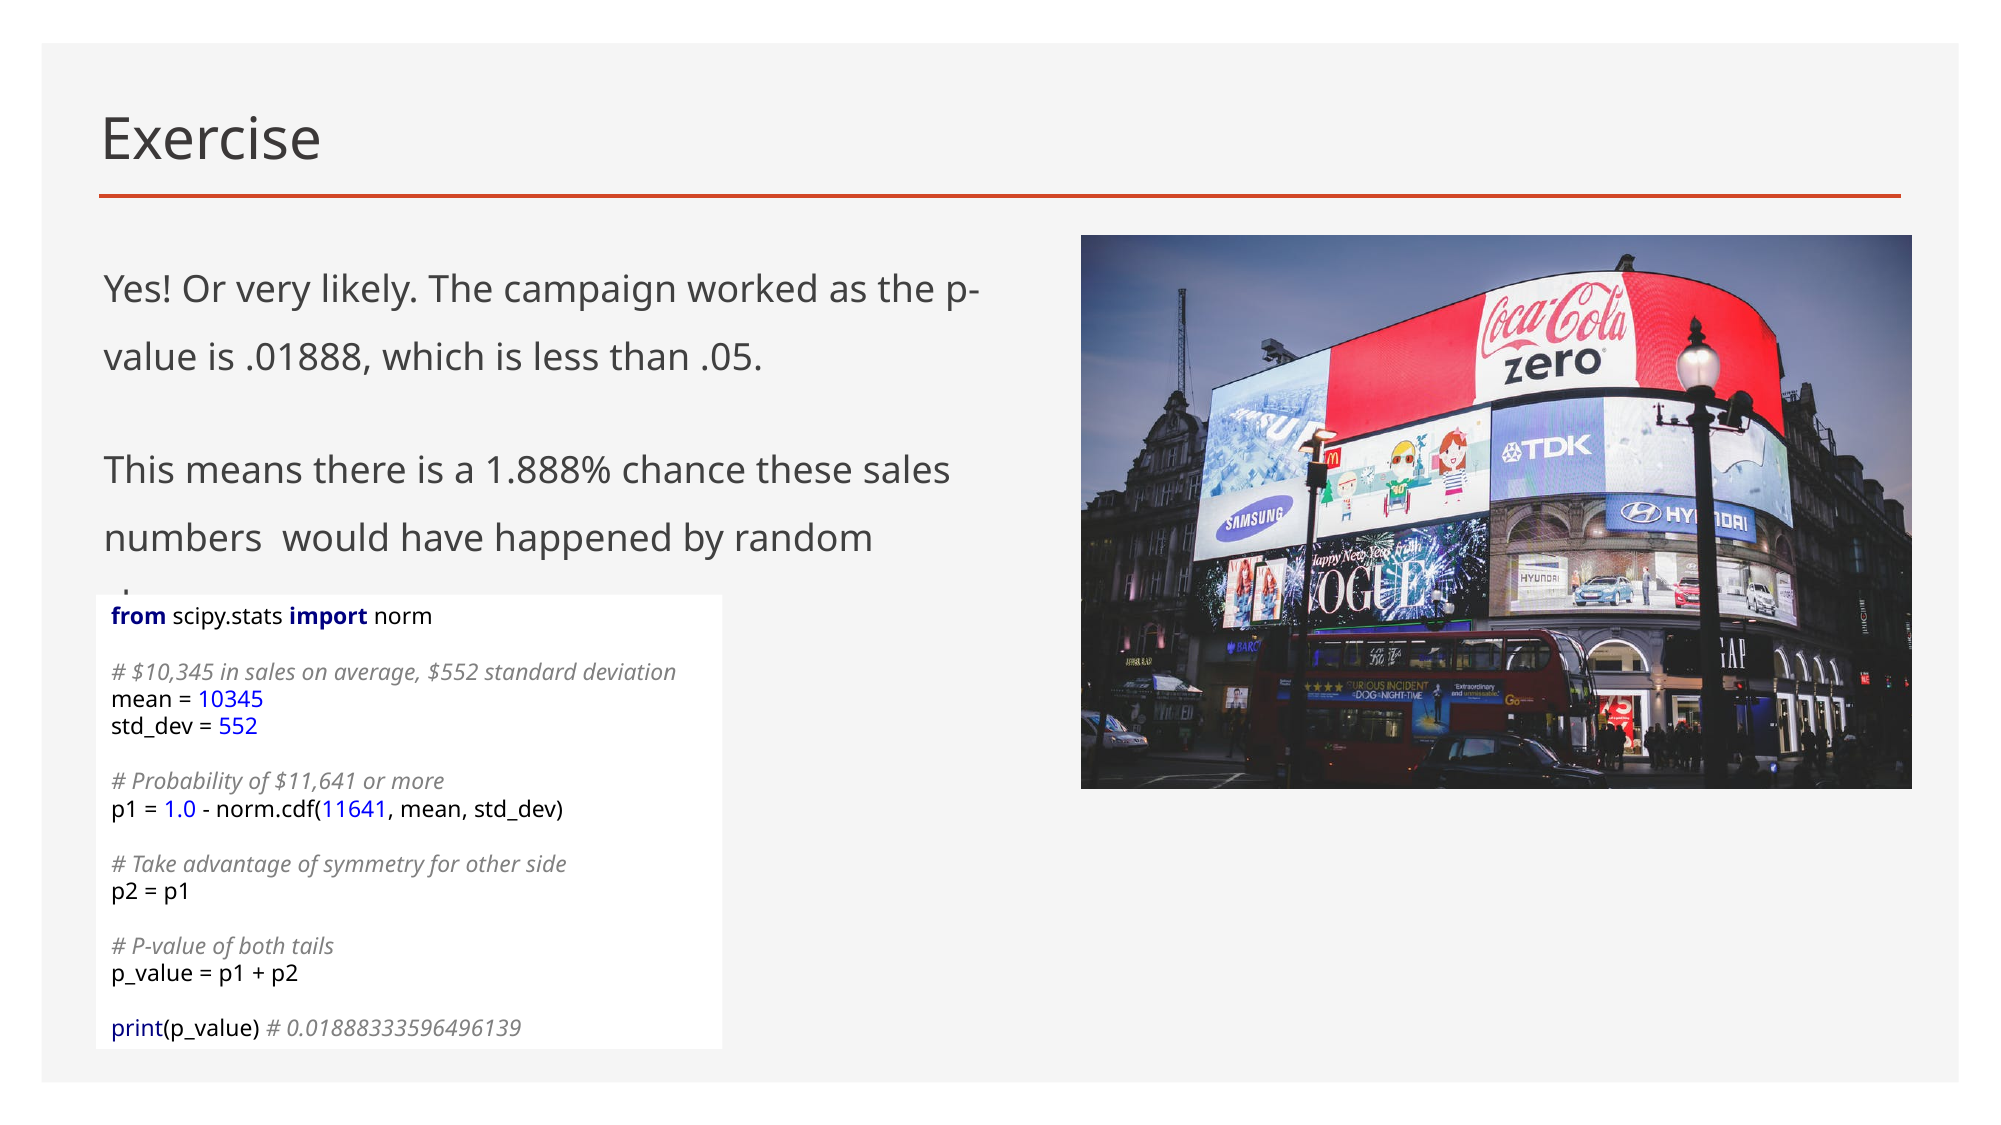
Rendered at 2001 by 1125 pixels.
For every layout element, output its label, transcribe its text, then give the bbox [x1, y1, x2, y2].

title Exercise [85, 73, 1214, 179]
list Yes! Or very likely. The campaign worked as the p-value is .01888, which is less than .05. This means there is a 1.888% chance these sales numbers would have happened by random chance. [88, 235, 1031, 888]
picture [1081, 235, 1912, 789]
text_box from scipy.stats import norm # $10,345 in sales on average, $552 standard deviation mean = 10345 std_dev = 552 # Probability of $11,641 or more p1 = 1.0 - norm.cdf(11641, mean, std_dev) # Take advantage of symmetry for other side p2 = p1 # P-value of both tails p_value = p1 + p2 print(p_value) # 0.01888333596496139 [96, 594, 723, 1049]
